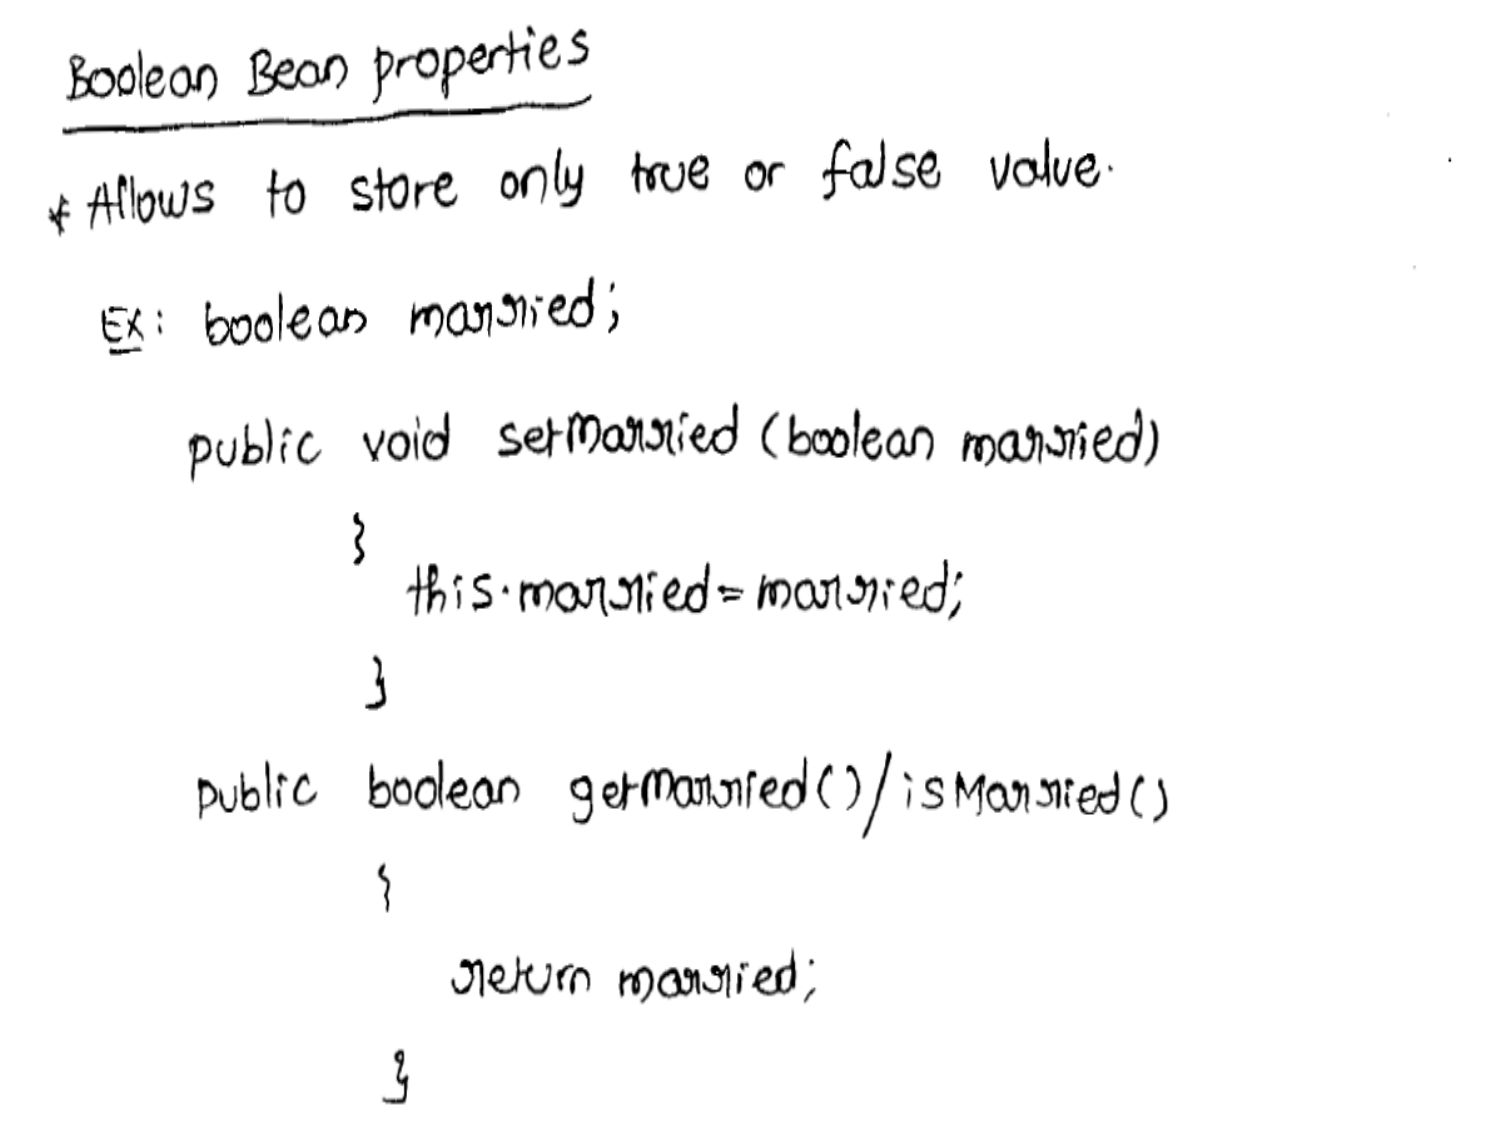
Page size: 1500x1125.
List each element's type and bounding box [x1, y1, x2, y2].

list [0, 0, 1500, 1125]
